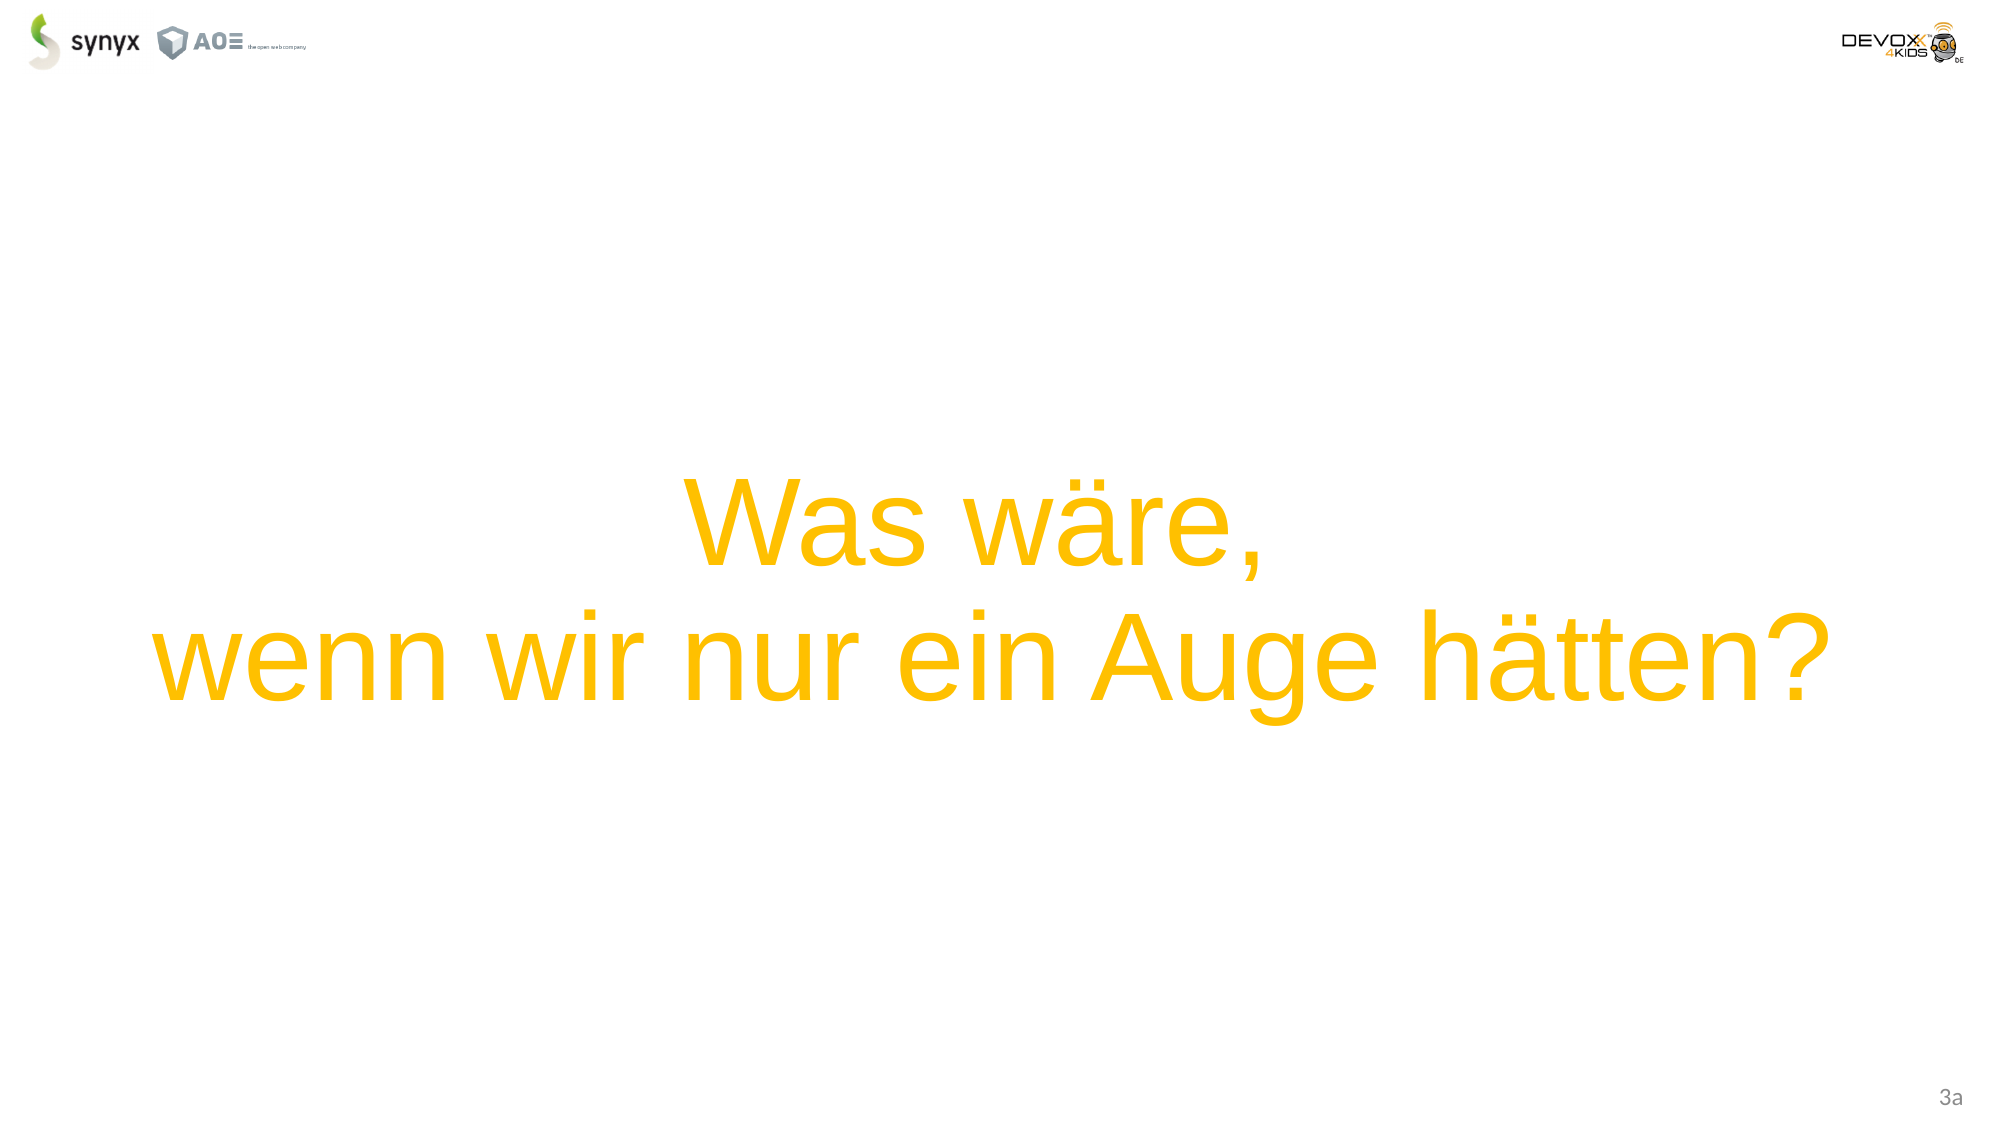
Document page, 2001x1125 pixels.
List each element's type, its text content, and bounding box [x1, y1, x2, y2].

picture [22, 9, 313, 74]
title Was wäre, wenn wir nur ein Auge hätten? [92, 450, 1895, 702]
picture [1839, 20, 1965, 64]
